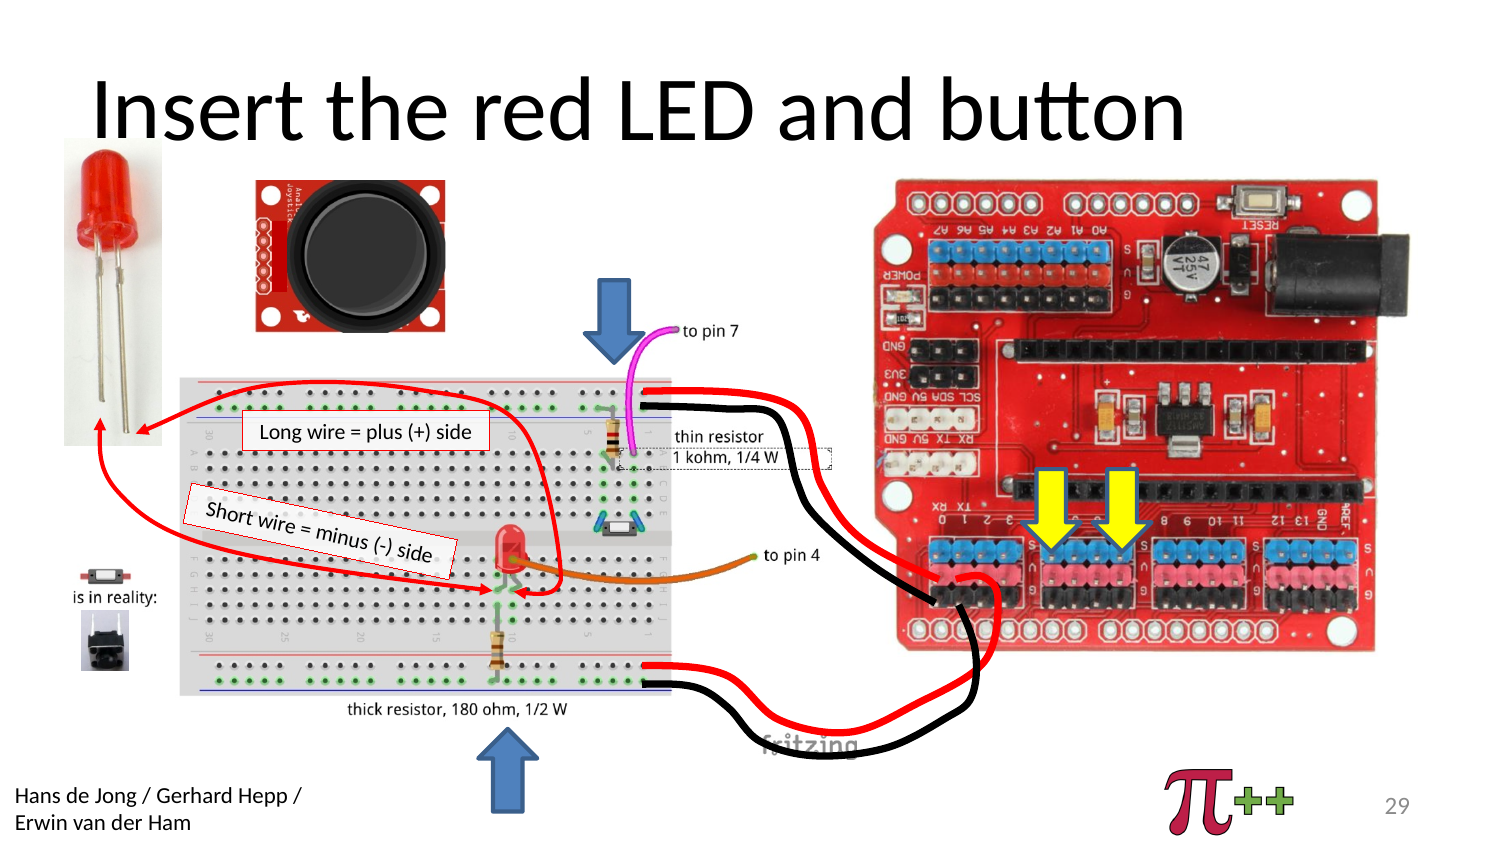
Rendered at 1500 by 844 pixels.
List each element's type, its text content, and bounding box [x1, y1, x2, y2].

picture [867, 173, 1418, 657]
title Insert the red LED and button [75, 33, 1425, 175]
slide_number 29 [1340, 782, 1425, 827]
text_box [490, 768, 525, 814]
picture [1163, 768, 1294, 836]
picture [0, 138, 858, 760]
text_box [862, 661, 978, 754]
